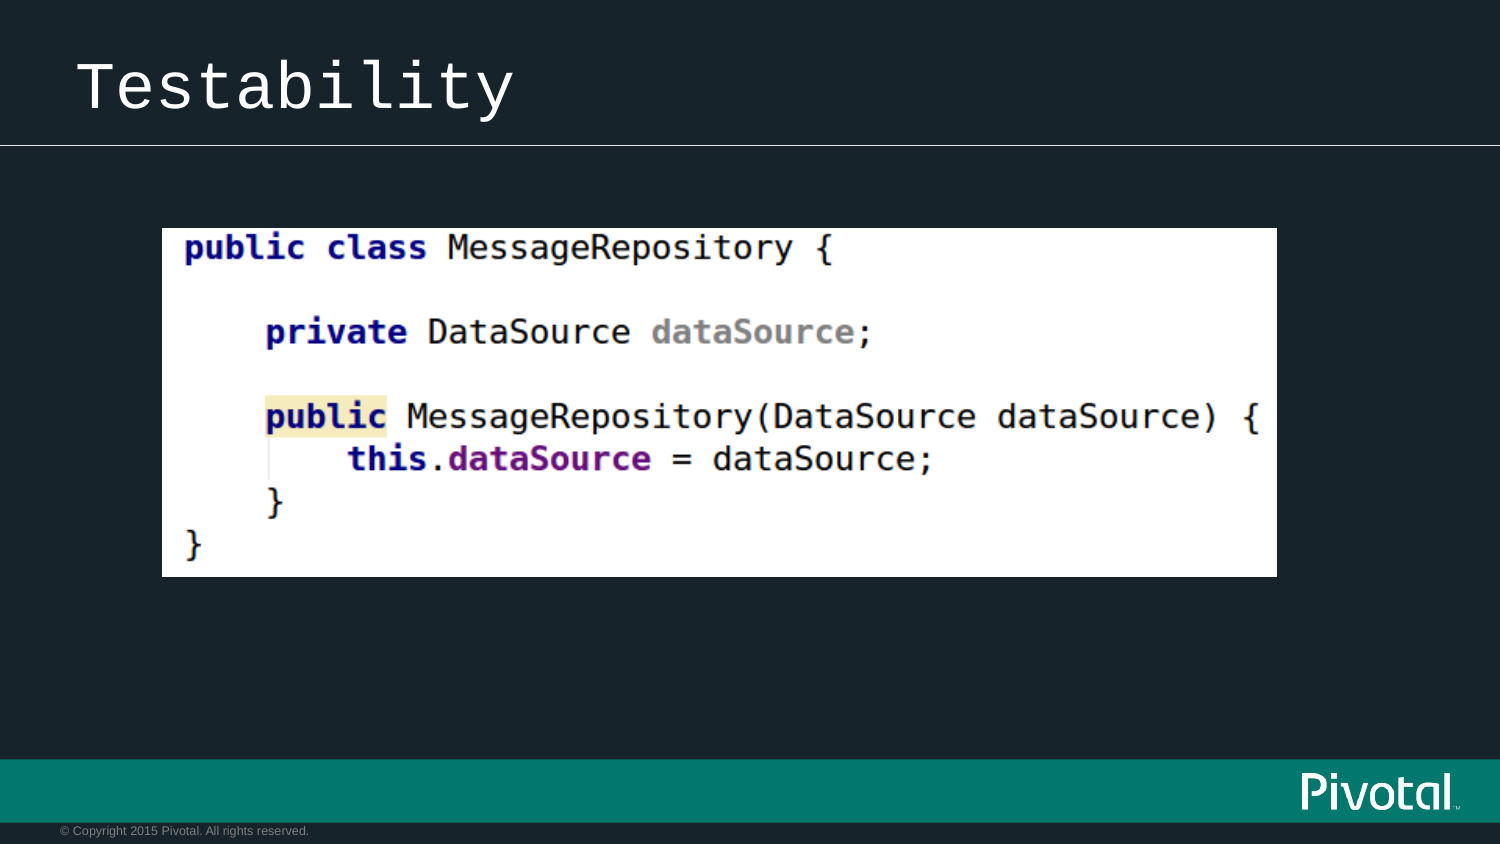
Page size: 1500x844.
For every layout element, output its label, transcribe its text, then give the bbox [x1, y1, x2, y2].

picture [162, 228, 1278, 578]
title Testability [75, 52, 1425, 113]
picture [1302, 773, 1460, 810]
